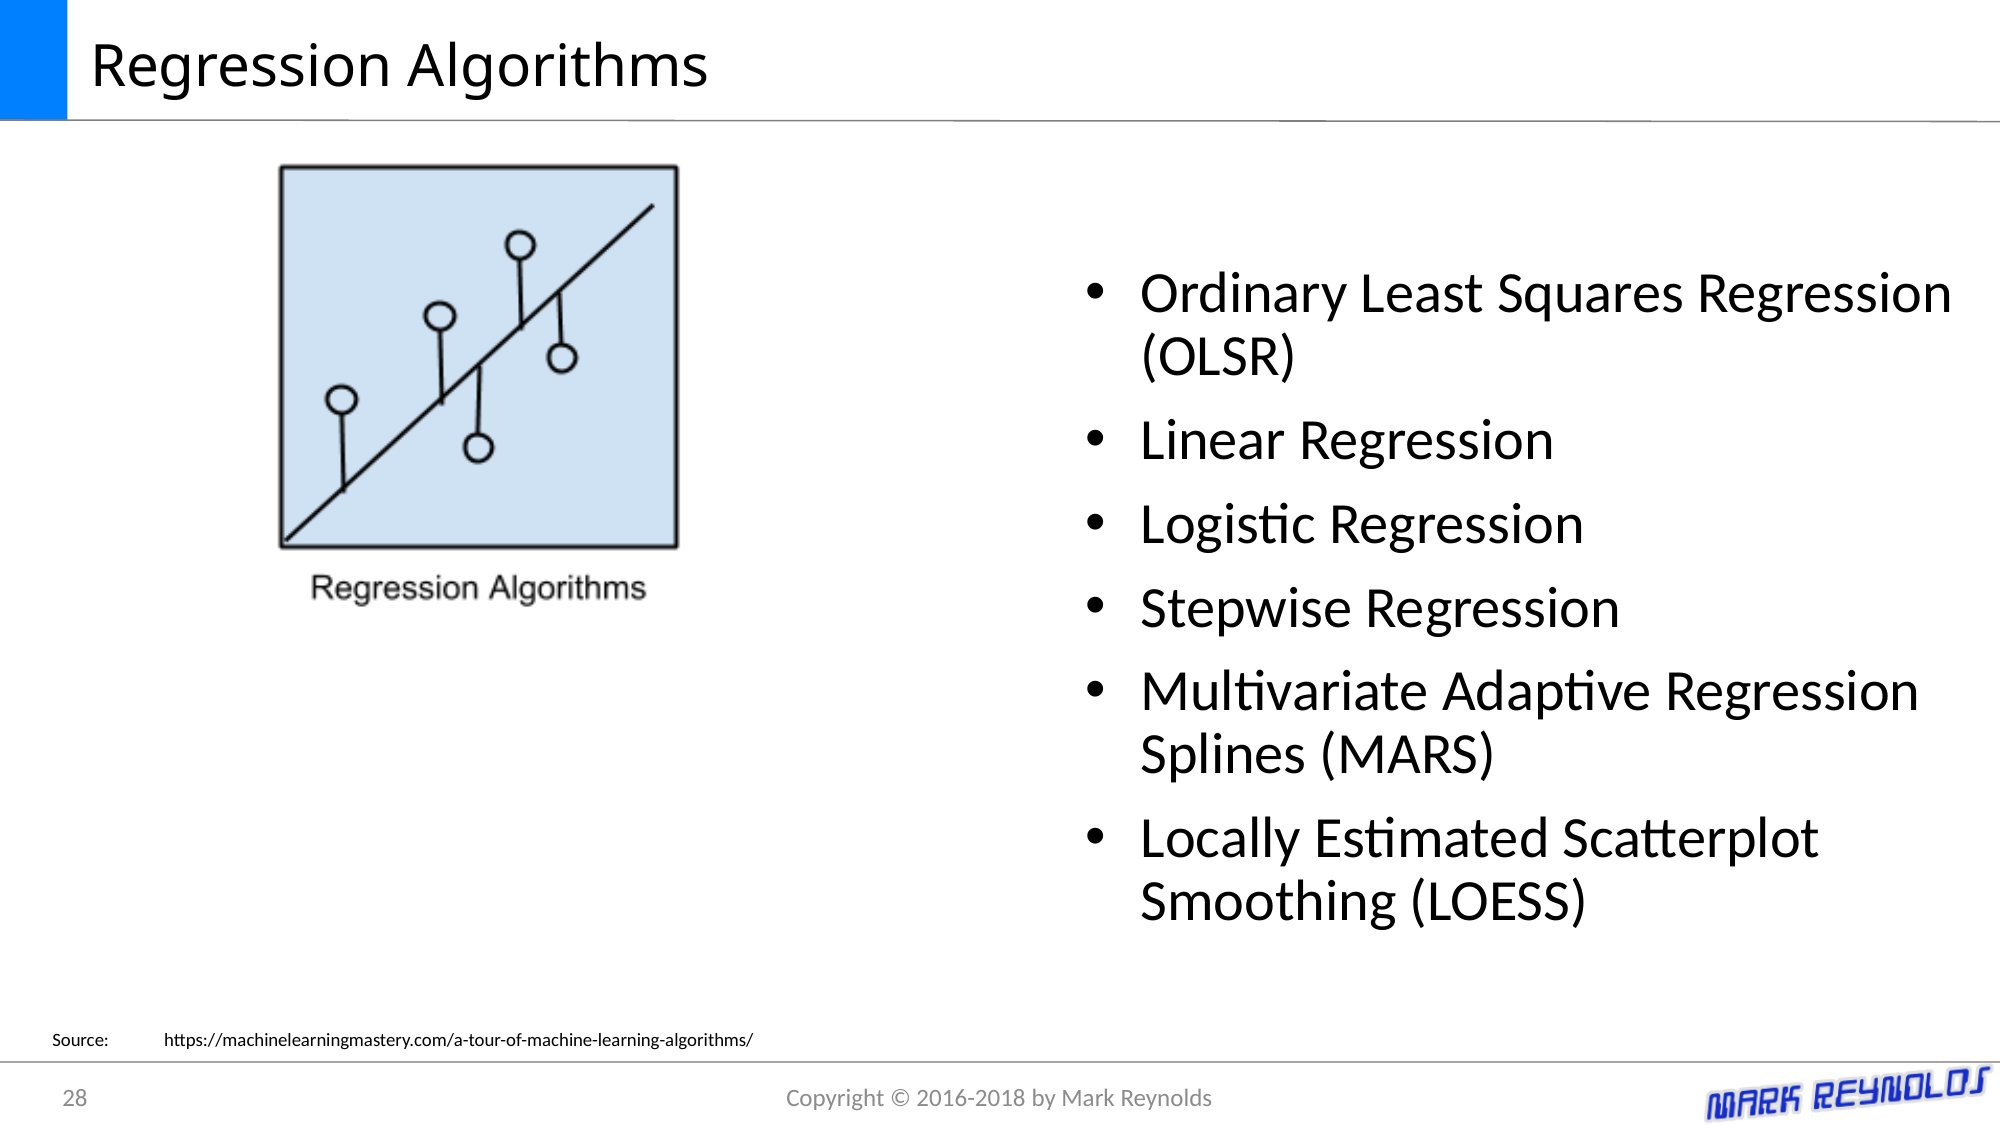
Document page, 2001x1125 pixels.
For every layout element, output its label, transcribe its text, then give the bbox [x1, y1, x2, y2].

list Ordinary Least Squares Regression (OLSR) Linear Regression Logistic Regression Stepwise Regression Multivariate Adaptive Regression Splines (MARS) Locally Estimated Scatterplot Smoothing (LOESS) [1070, 254, 2000, 1005]
text_box Source: https://machinelearningmastery.com/a-tour-of-machine-learning-algorithms/ [37, 1020, 1508, 1058]
picture [264, 152, 699, 630]
picture [1699, 1059, 1997, 1125]
slide_number 28 [37, 1073, 113, 1119]
footer Copyright © 2016-2018 by Mark Reynolds [349, 1073, 1650, 1119]
title Regression Algorithms [75, 15, 1800, 120]
